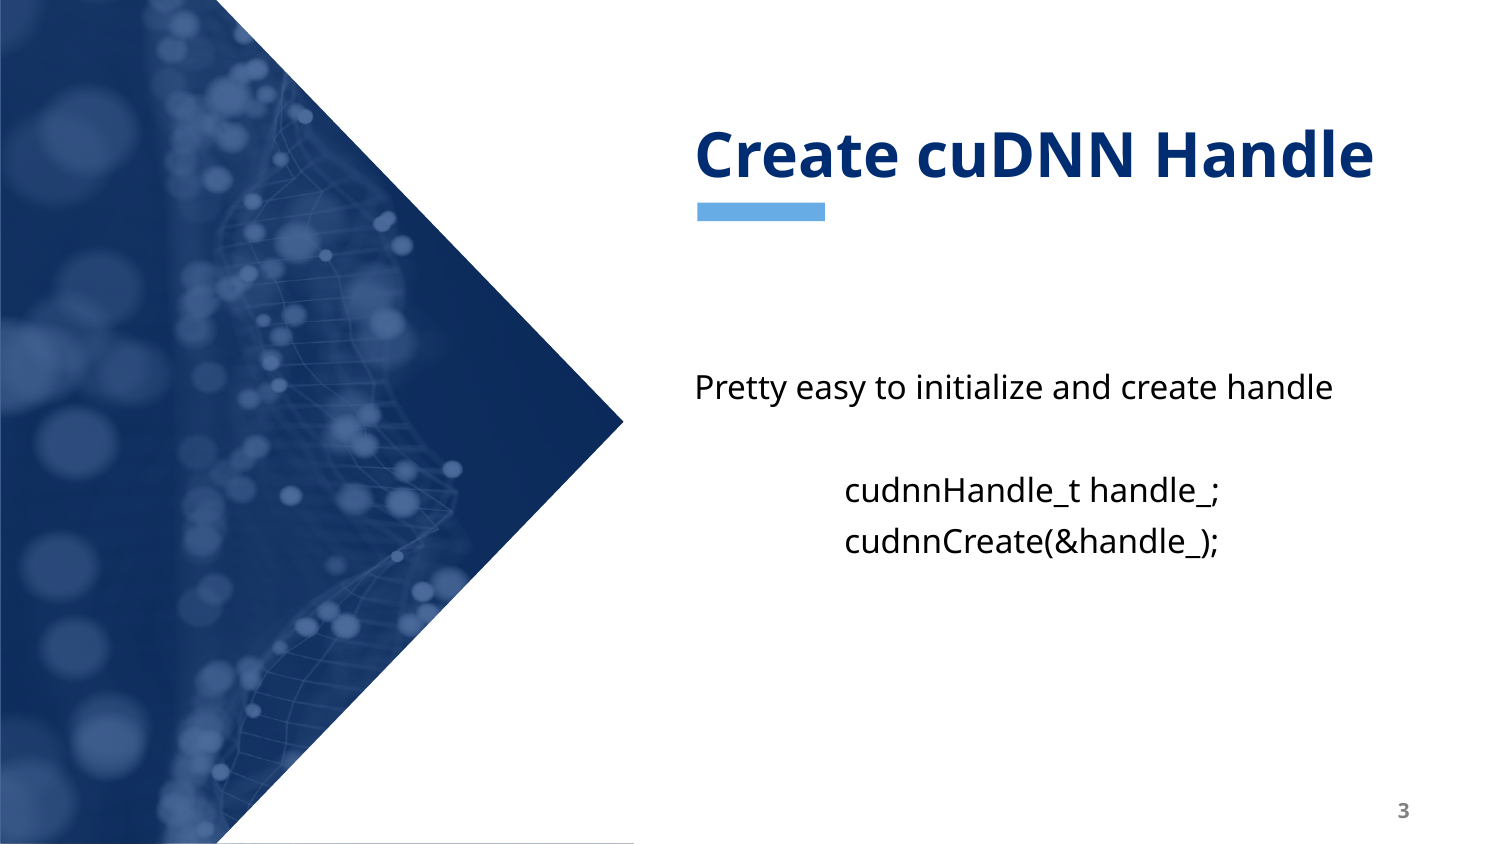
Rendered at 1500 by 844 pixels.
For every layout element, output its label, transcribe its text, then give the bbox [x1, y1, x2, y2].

list Create cuDNN Handle [679, 116, 1448, 201]
list Pretty easy to initialize and create handle cudnnHandle_t handle_; cudnnCreate(&handle_); [679, 363, 1448, 481]
